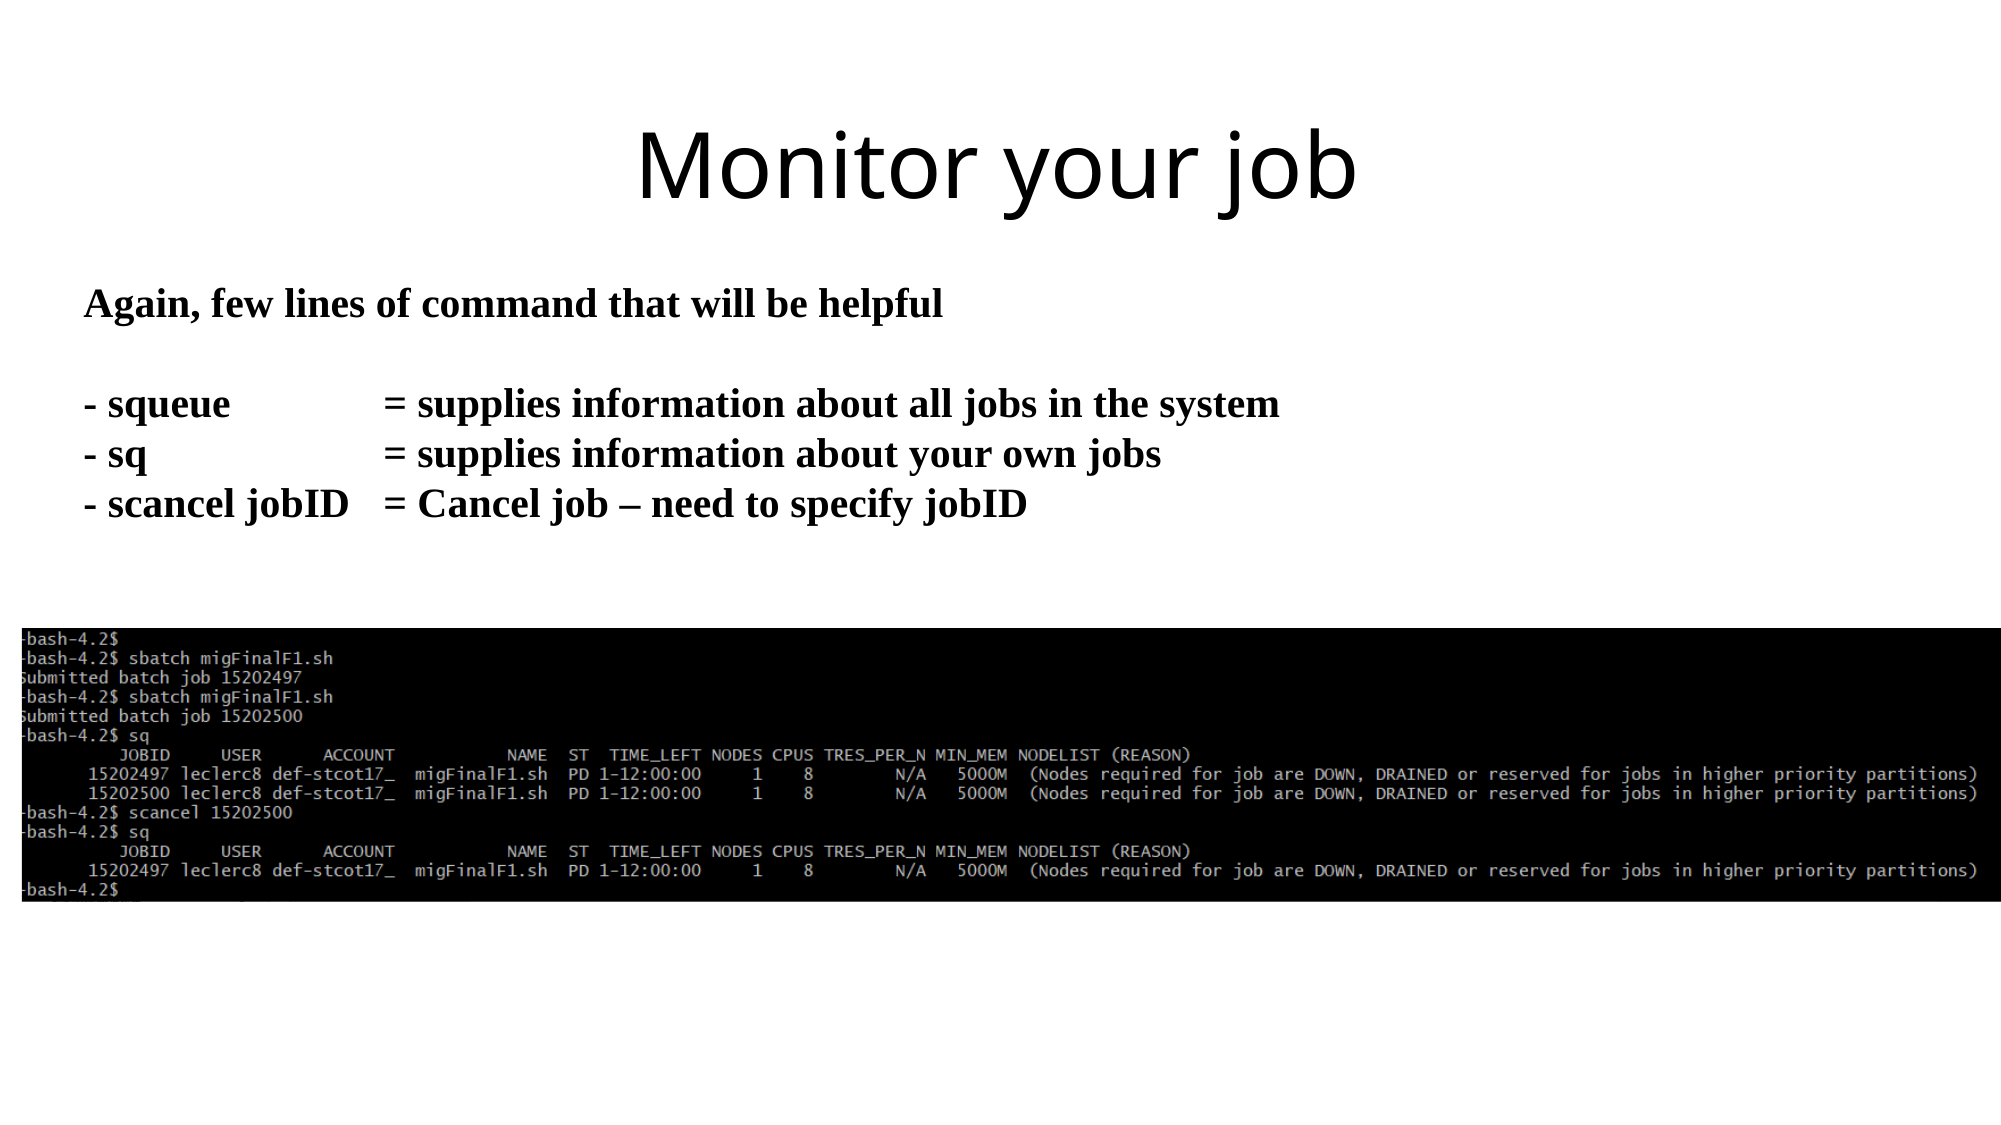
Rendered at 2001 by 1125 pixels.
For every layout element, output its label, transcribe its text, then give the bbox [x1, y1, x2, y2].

title Monitor your job [63, 59, 1932, 278]
text_box Again, few lines of command that will be helpful - squeue = supplies information about all jobs in the system - sq = supplies information about your own jobs - scancel jobID = Cancel job – need to specify jobID [68, 268, 1788, 584]
picture [21, 628, 2001, 902]
